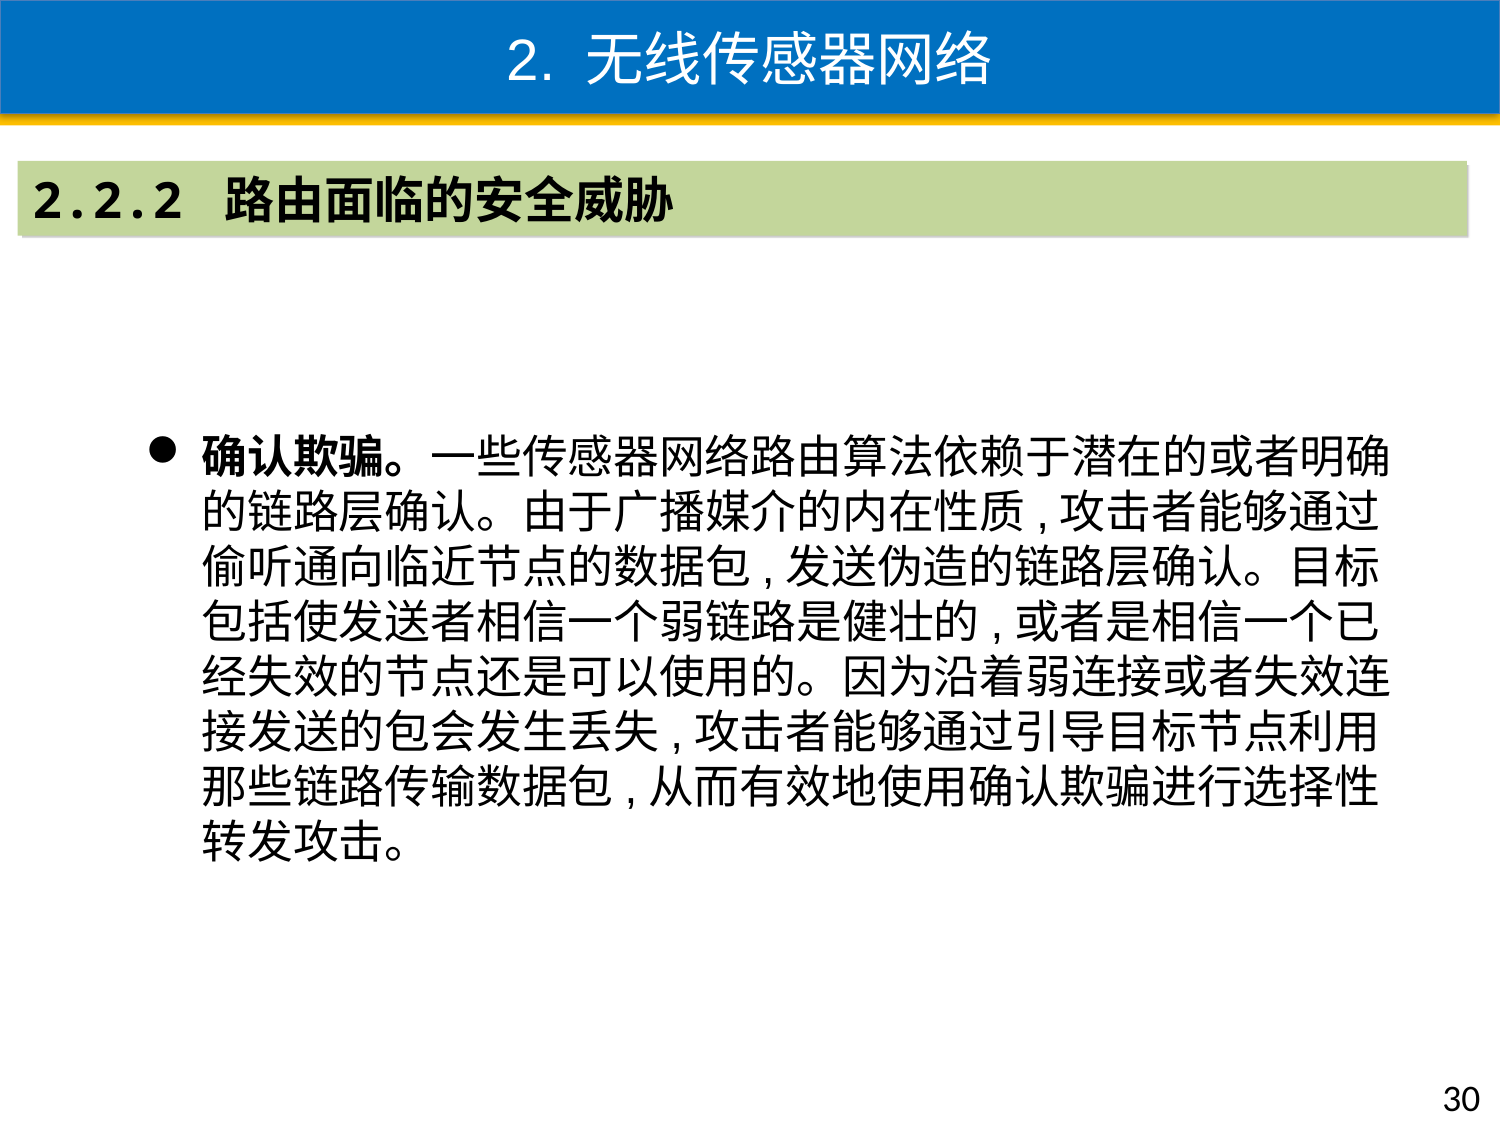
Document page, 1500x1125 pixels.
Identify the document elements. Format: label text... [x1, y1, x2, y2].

text_box 确认欺骗。一些传感器网络路由算法依赖于潜在的或者明确的链路层确认。由于广播媒介的内在性质,攻击者能够通过偷听通向临近节点的数据包,发送伪造的链路层确认。目标包括使发送者相信一个弱链路是健壮的,或者是相信一个已经失效的节点还是可以使用的。因为沿着弱连接或者失效连接发送的包会发生丢失,攻击者能够通过引导目标节点利用那些链路传输数据包,从而有效地使用确认欺骗进行选择性转发攻击。 [21, 420, 1415, 876]
text_box 2. 无线传感器网络 [0, 0, 1500, 114]
text_box 30 [1427, 1066, 1499, 1125]
text_box 2.2.2 路由面临的安全威胁 [17, 160, 1467, 236]
